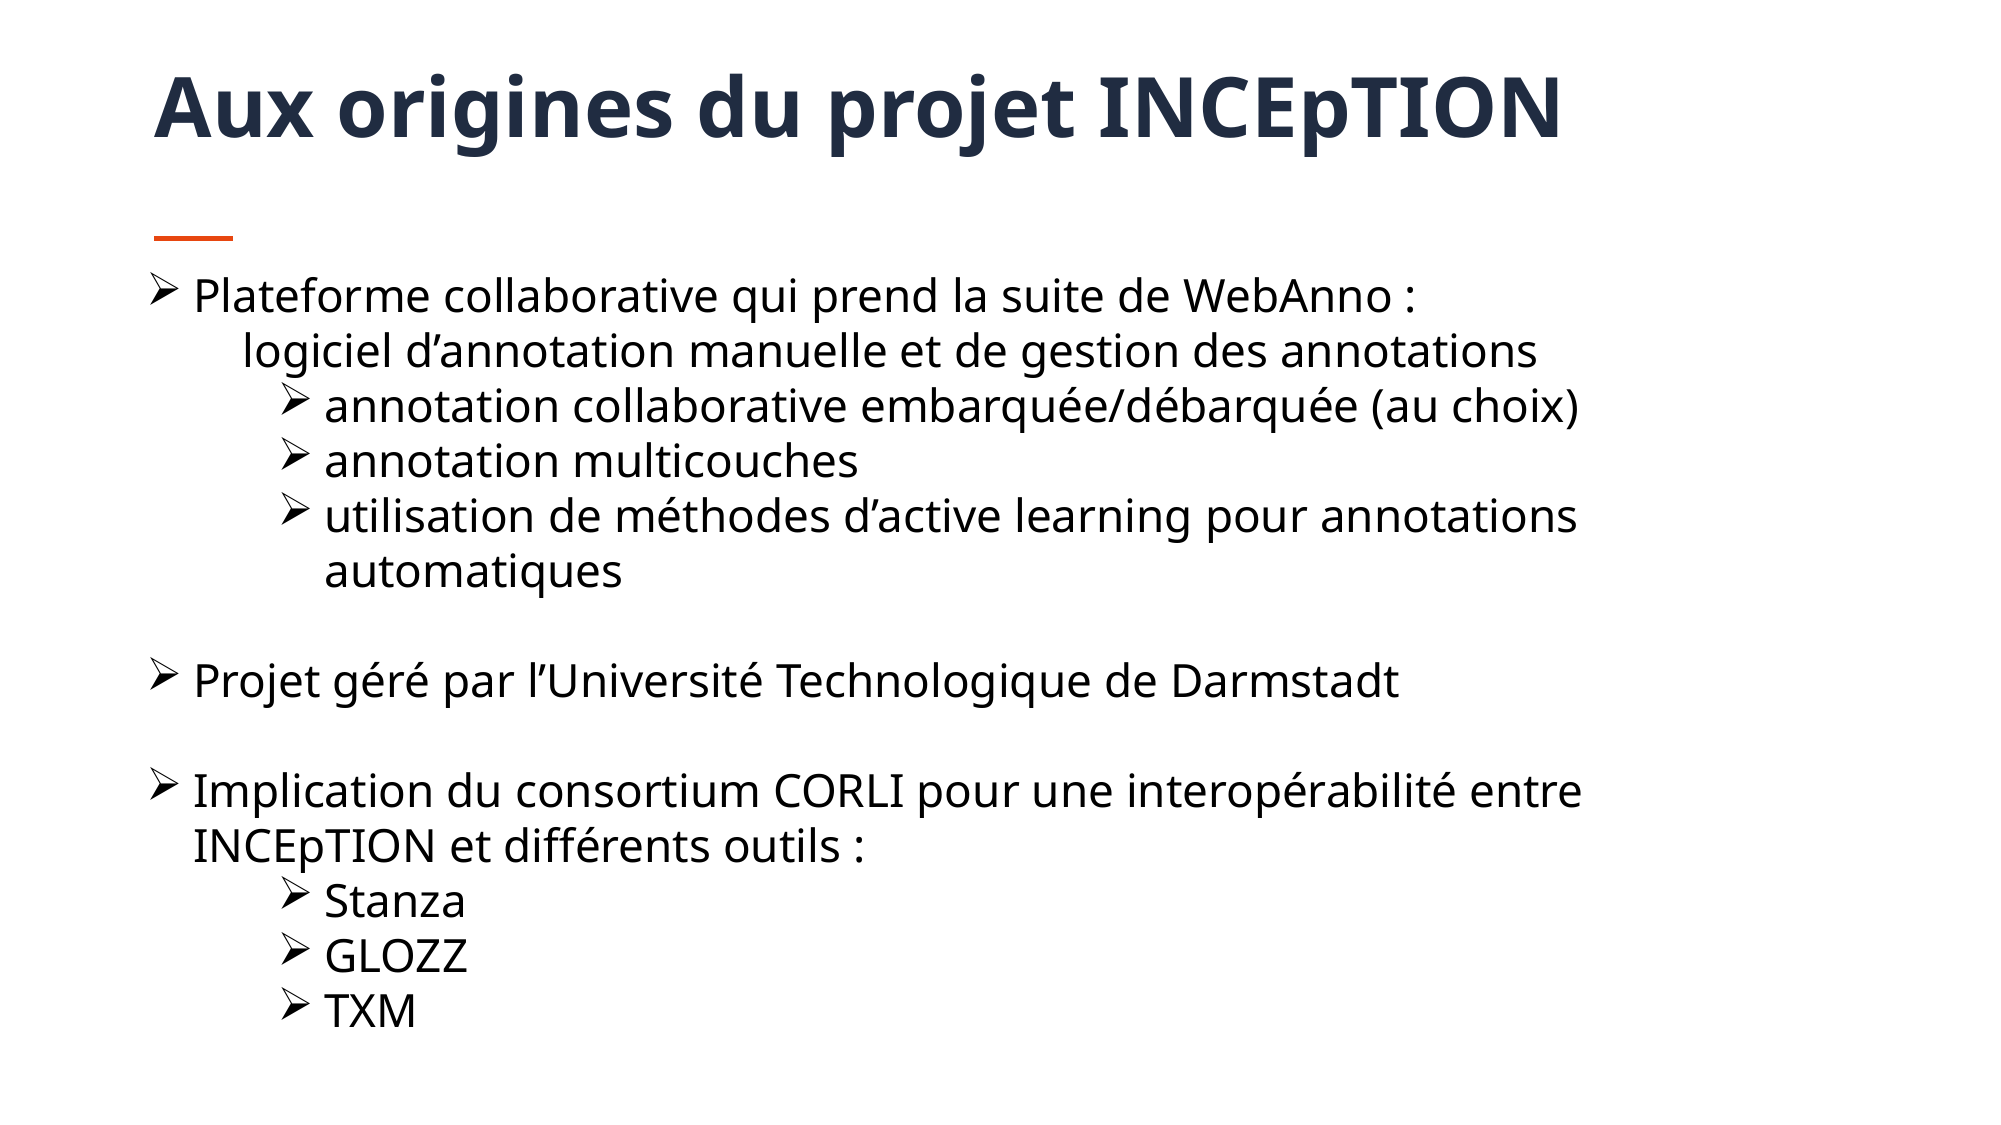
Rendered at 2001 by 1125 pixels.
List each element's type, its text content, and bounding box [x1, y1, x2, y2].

text_box Aux origines du projet INCEpTION [139, 58, 1709, 210]
text_box Plateforme collaborative qui prend la suite de WebAnno : logiciel d’annotation manuelle et de gestion des annotations annotation collaborative embarquée/débarquée (au choix) annotation multicouches utilisation de méthodes d’active learning pour annotations automatiques Projet géré par l’Université Technologique de Darmstadt Implication du consortium CORLI pour une interopérabilité entre INCEpTION et différents outils : Stanza GLOZZ TXM [131, 259, 1846, 1125]
